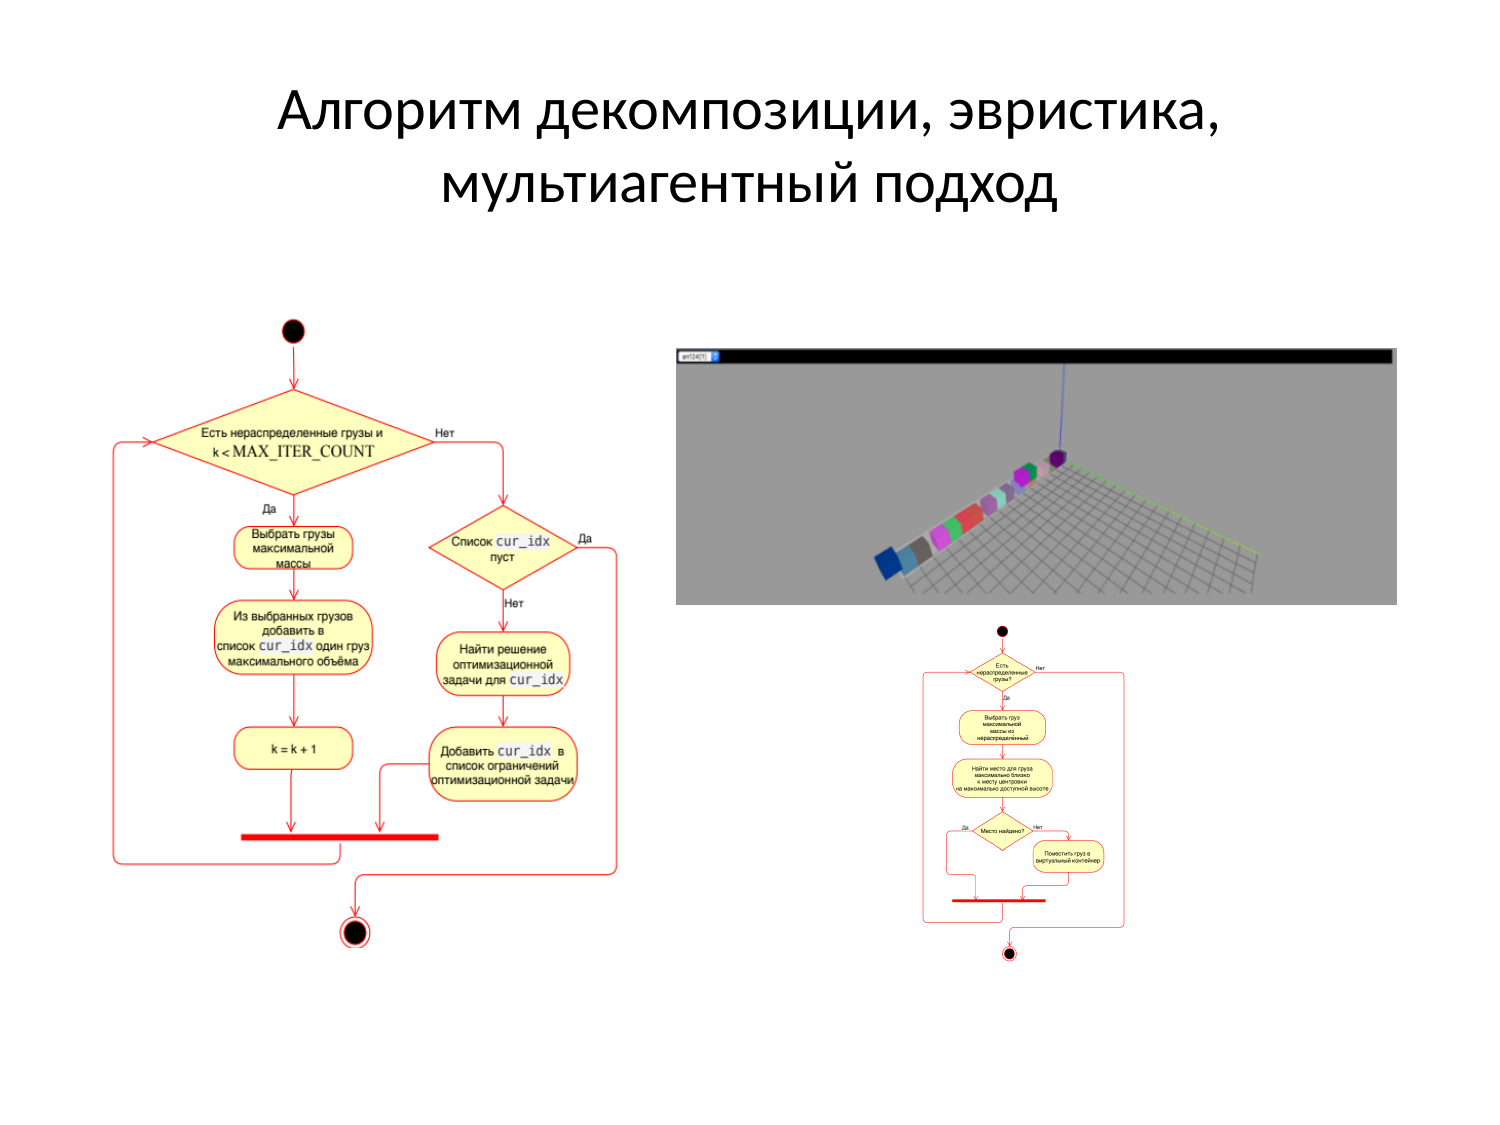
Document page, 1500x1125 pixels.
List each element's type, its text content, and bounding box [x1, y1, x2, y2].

picture [918, 623, 1128, 962]
picture [676, 348, 1398, 606]
title Алгоритм декомпозиции, эвристика, мультиагентный подход [103, 60, 1397, 224]
picture [102, 314, 626, 949]
